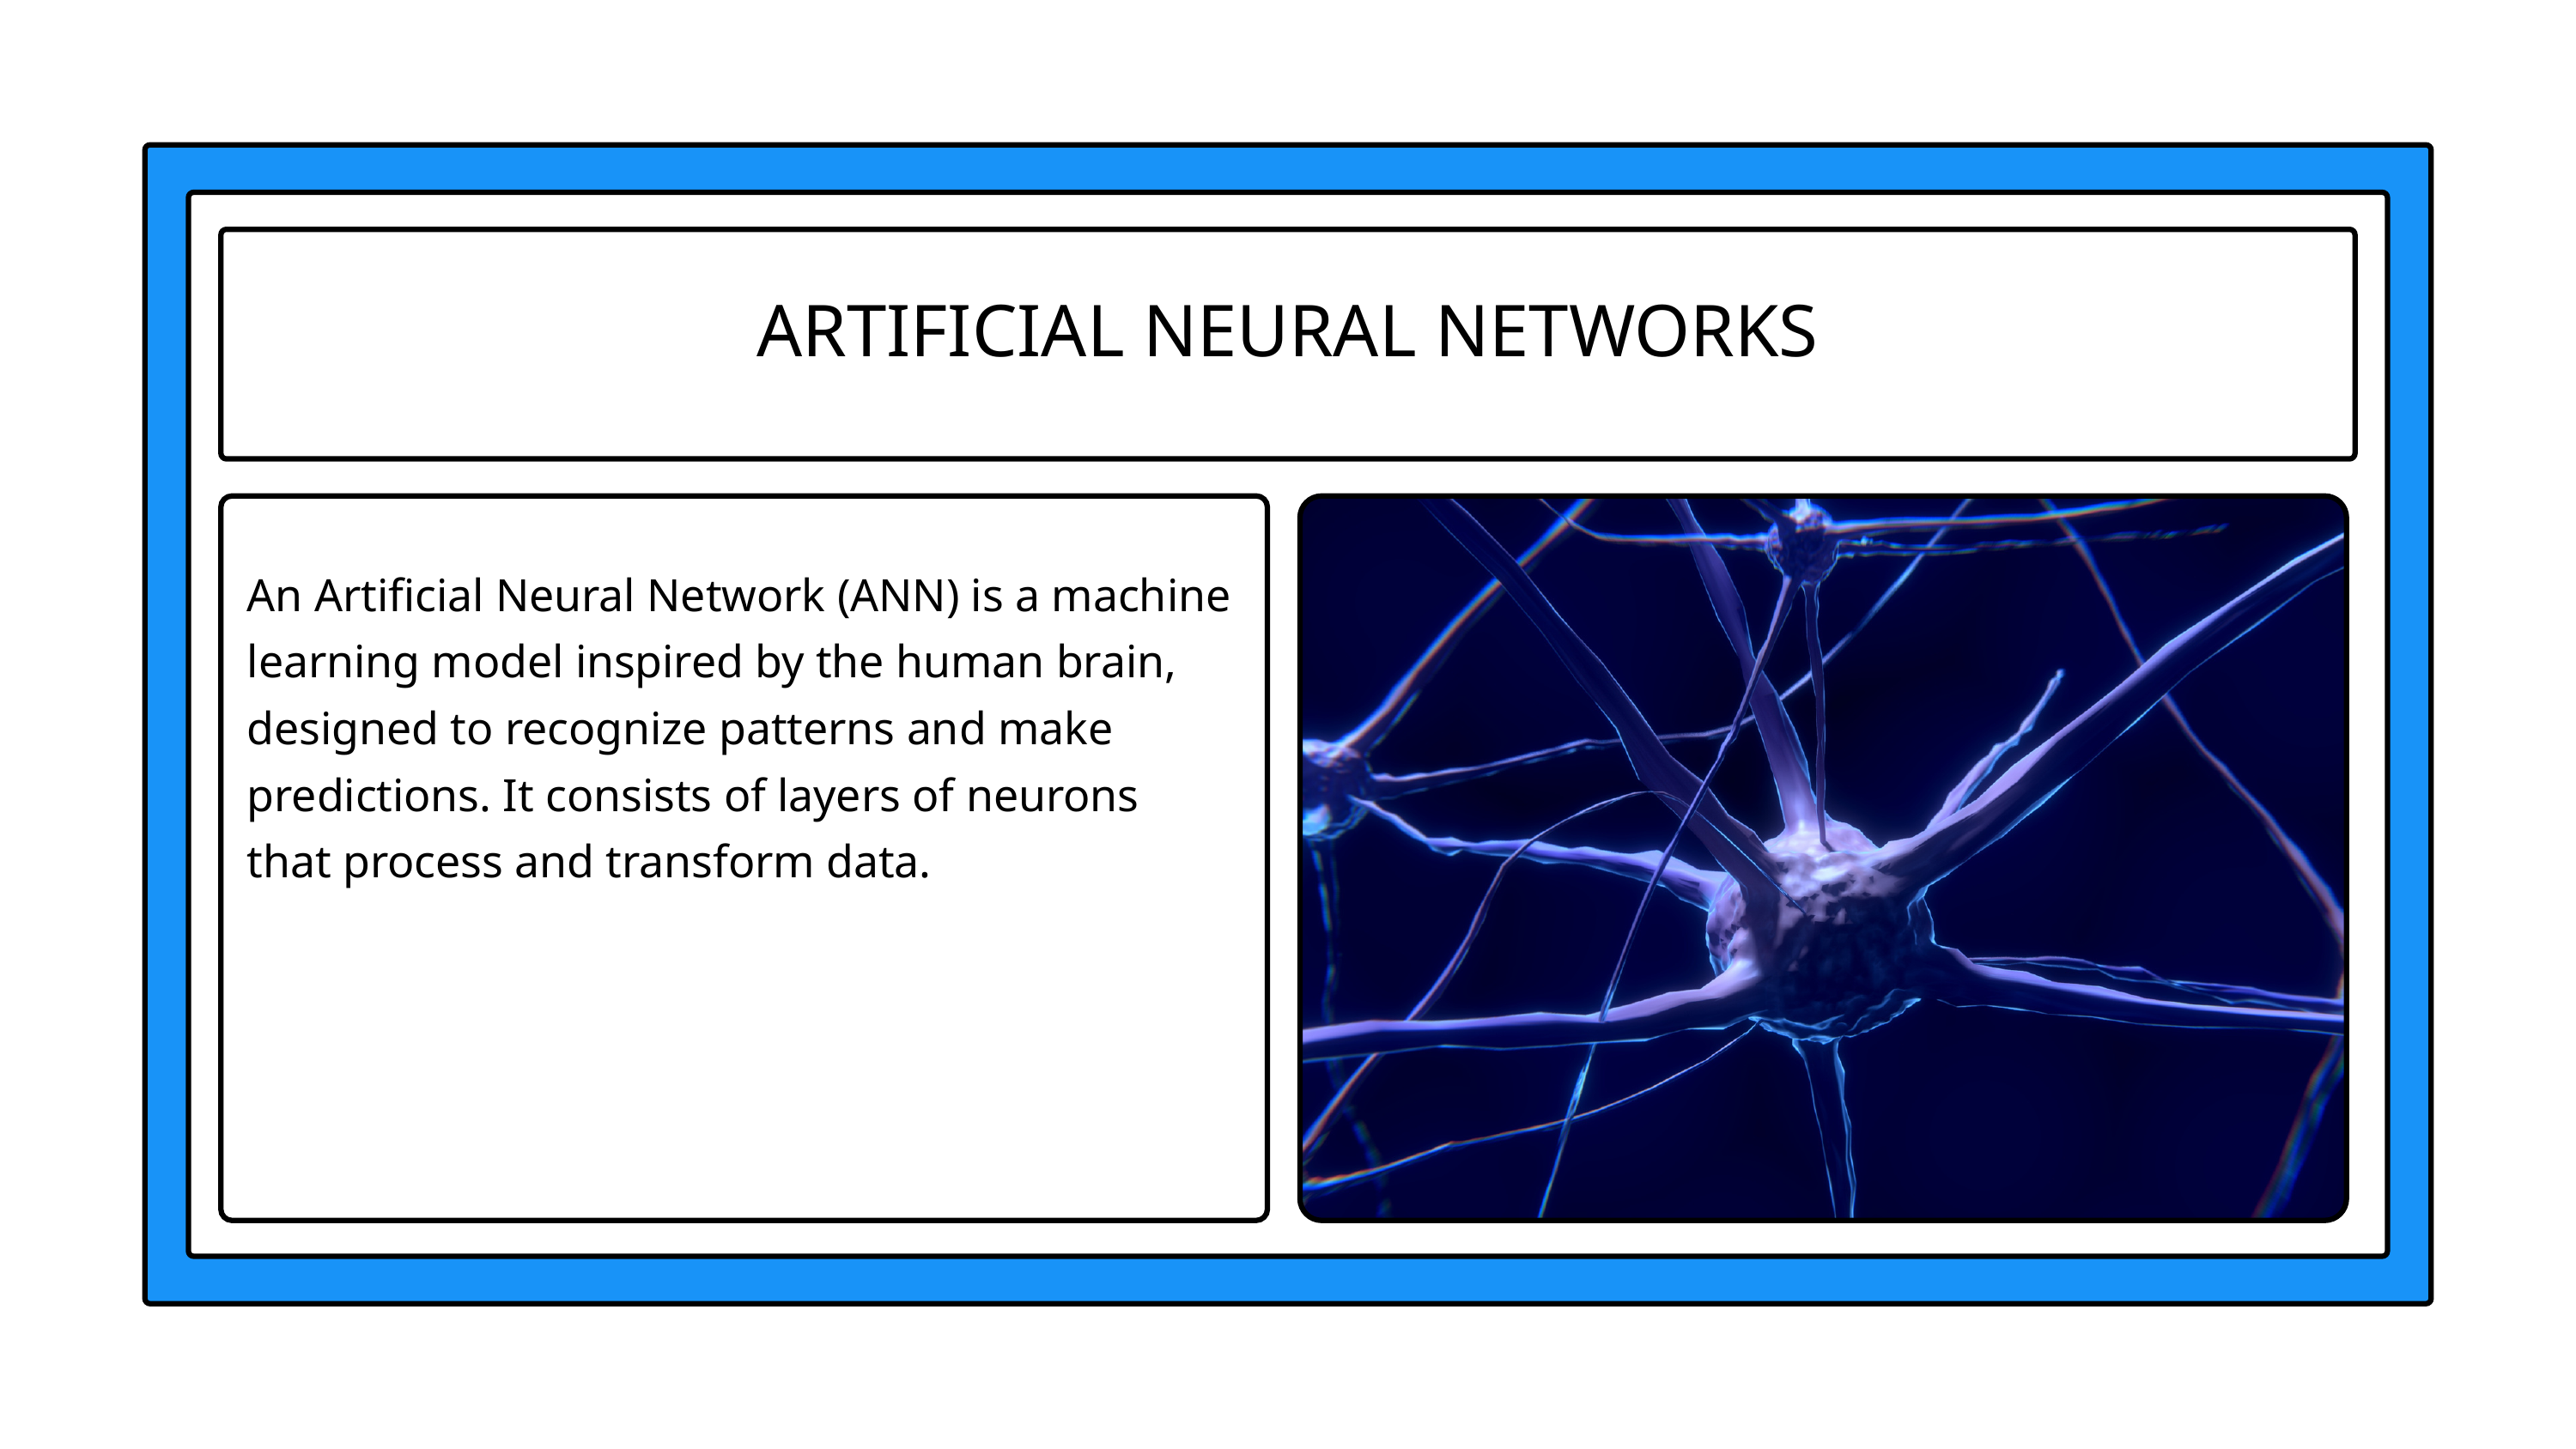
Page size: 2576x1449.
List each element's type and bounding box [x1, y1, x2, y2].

text_box [221, 228, 2355, 459]
text_box [188, 191, 2388, 1257]
text_box [220, 495, 1268, 1221]
text_box [1299, 495, 2347, 1221]
text_box [144, 144, 2432, 1304]
